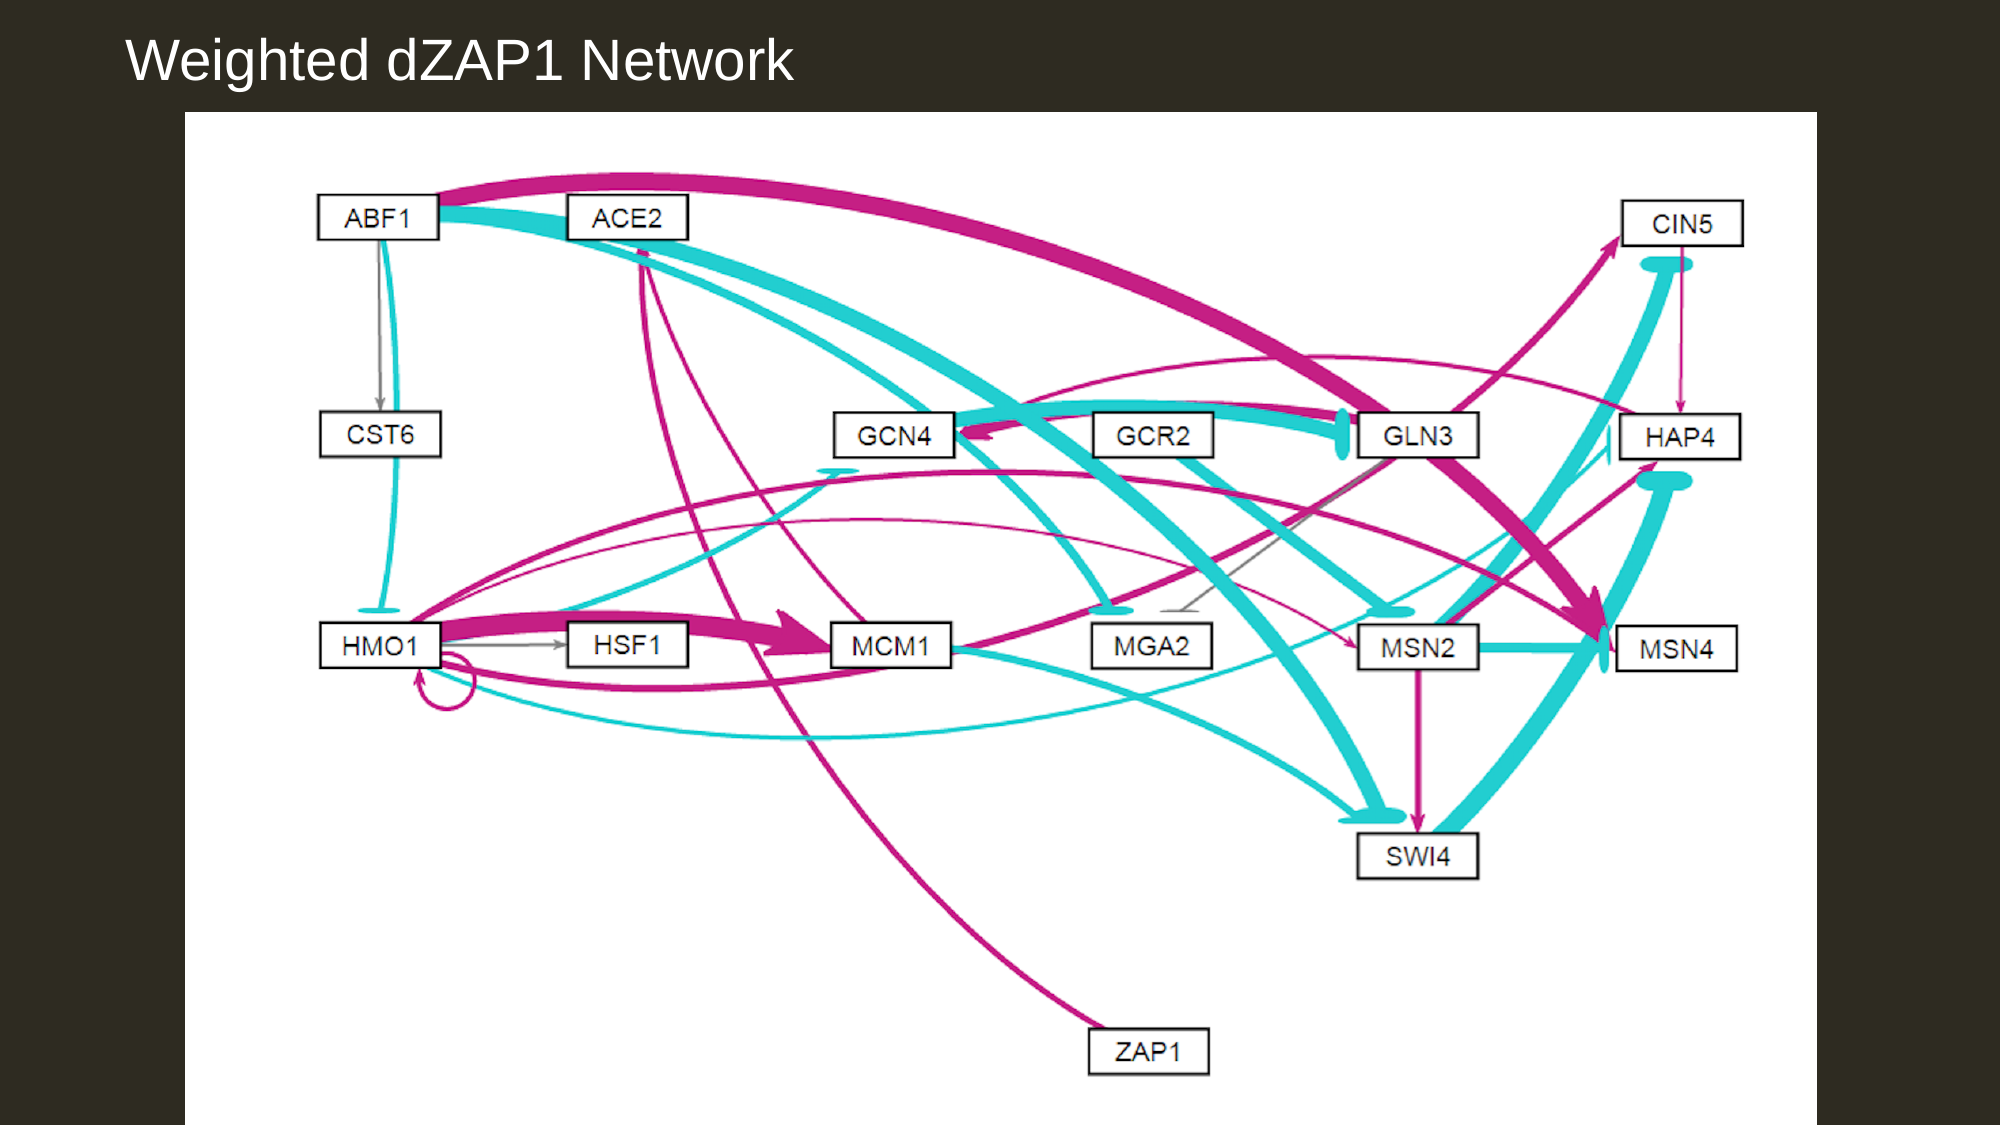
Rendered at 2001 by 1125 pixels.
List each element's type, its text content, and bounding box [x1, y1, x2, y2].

picture [184, 112, 1818, 1125]
text_box Weighted dZAP1 Network [110, 15, 1853, 100]
